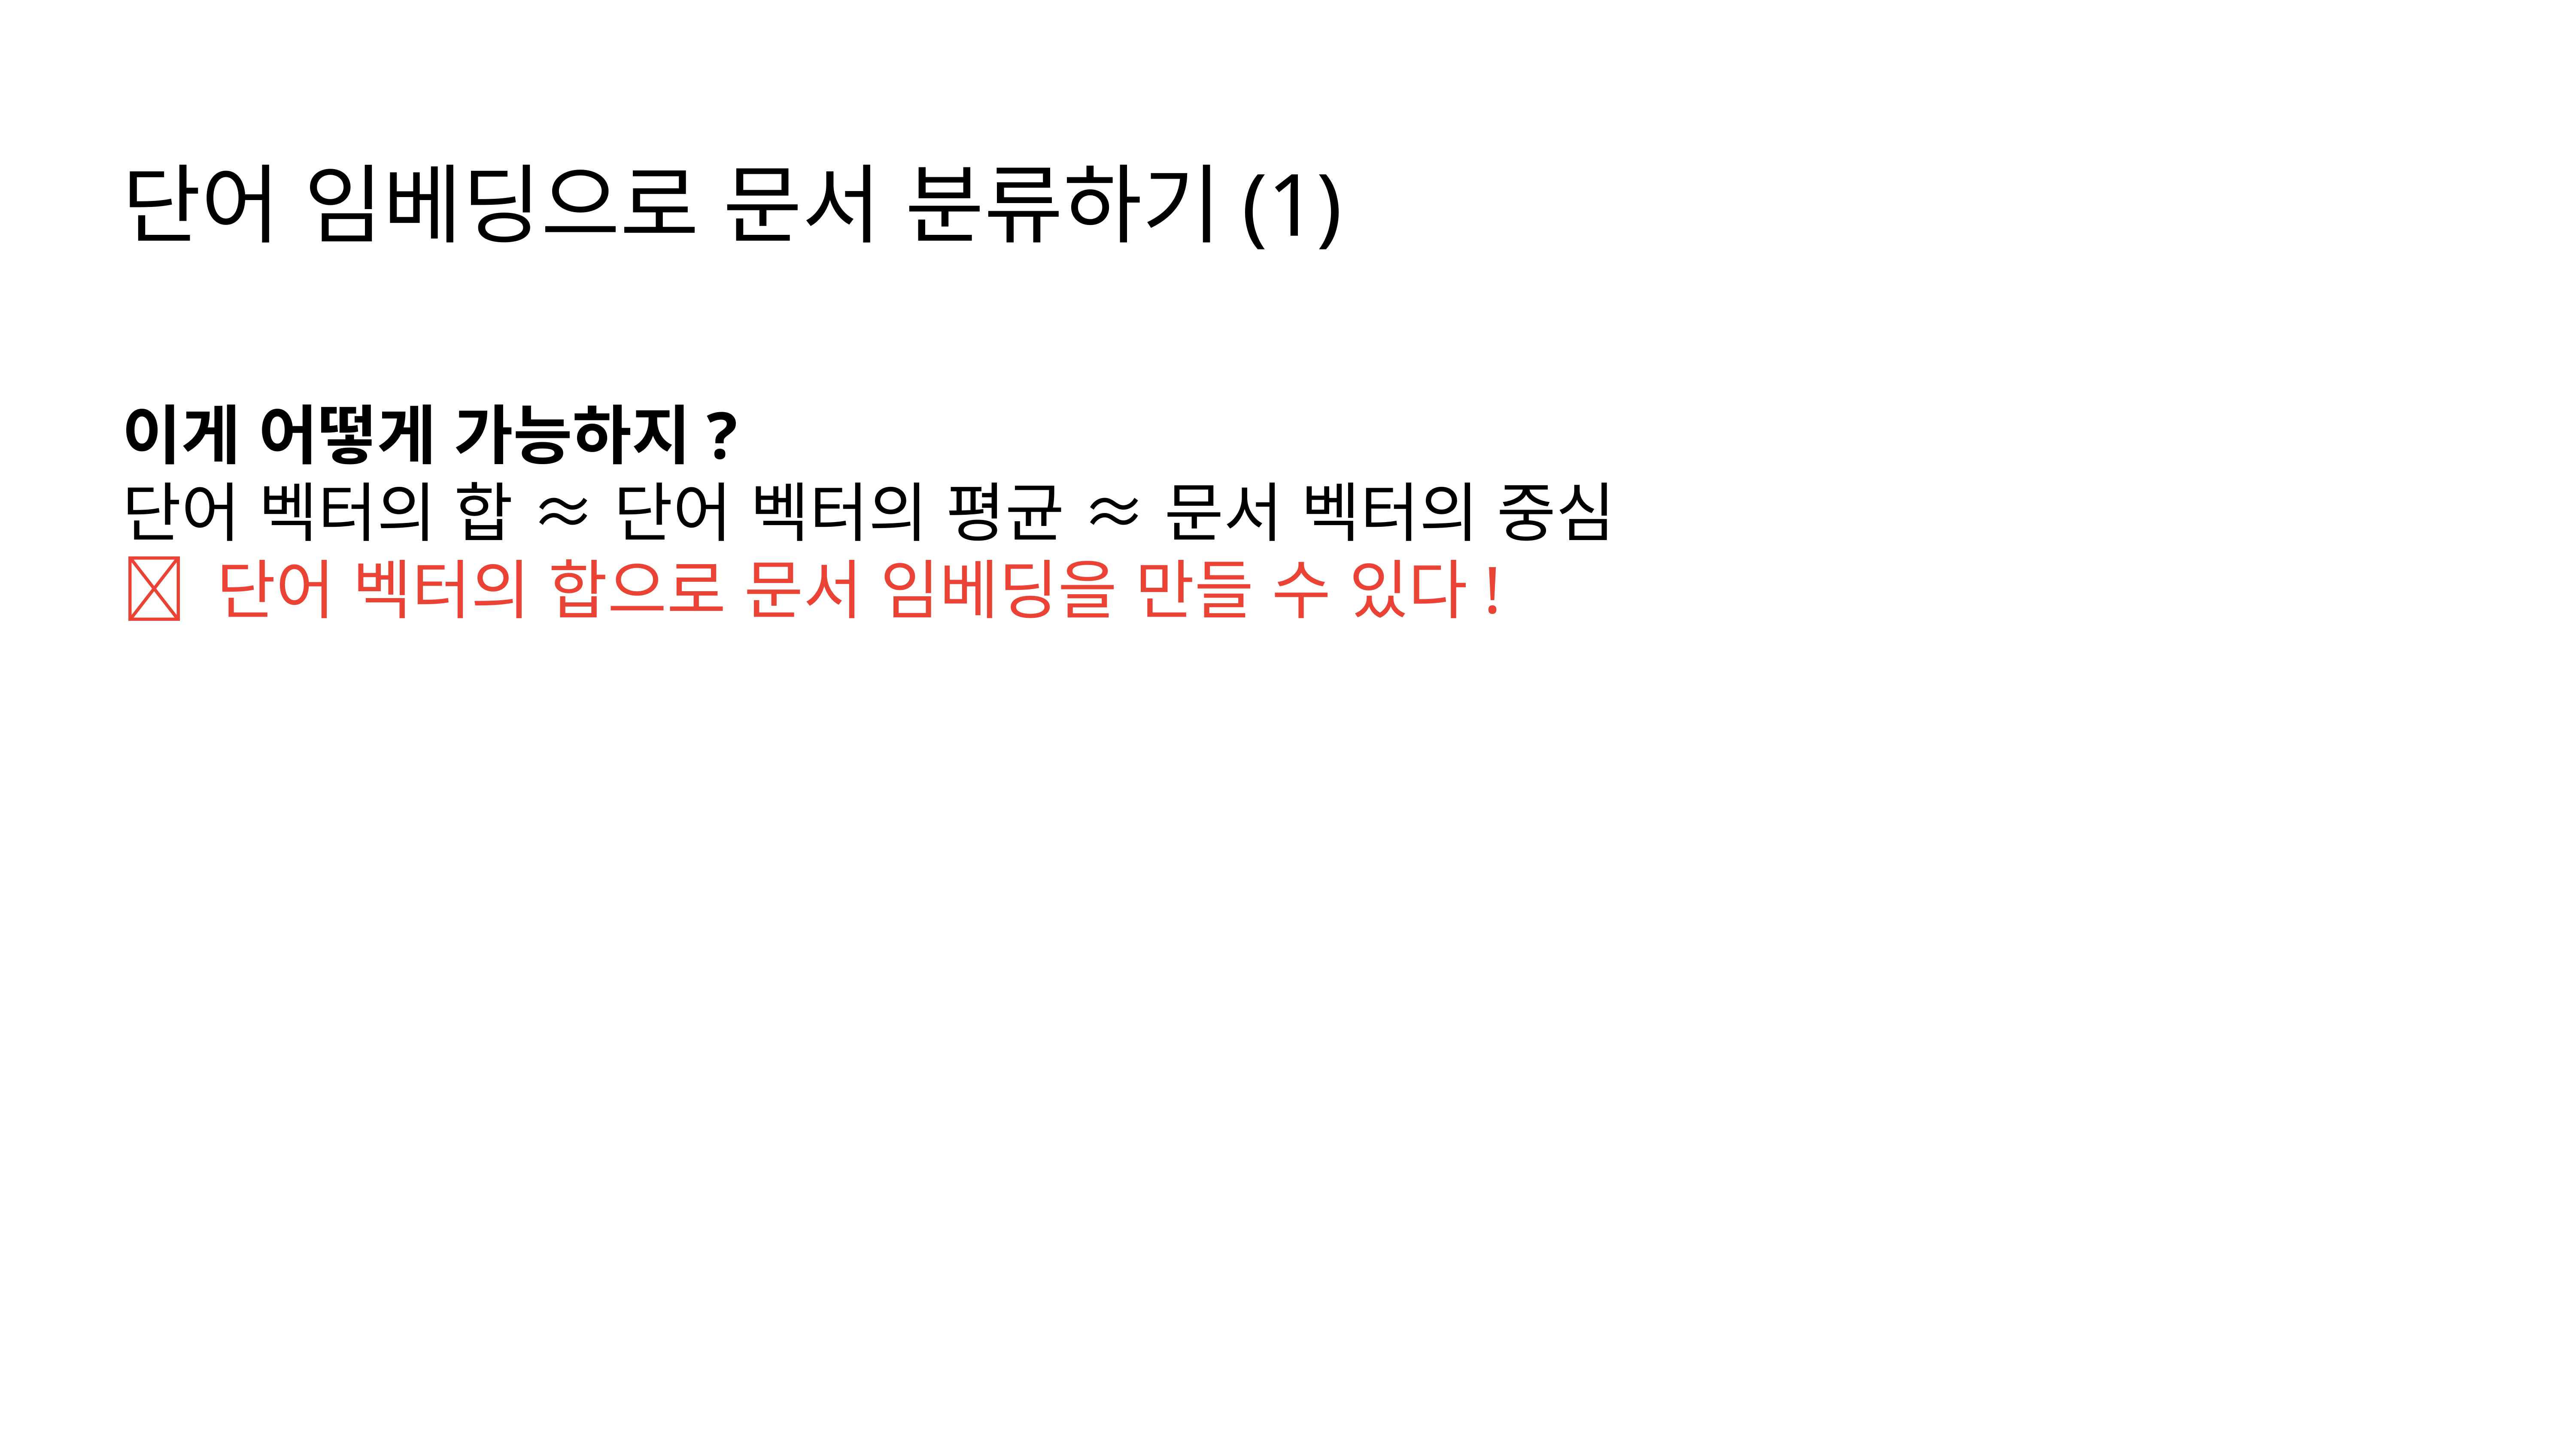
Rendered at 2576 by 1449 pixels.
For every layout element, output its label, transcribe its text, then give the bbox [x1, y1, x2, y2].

text_box 이게 어떻게 가능하지? 단어 벡터의 합 ≈ 단어 벡터의 평균 ≈ 문서 벡터의 중심  단어 벡터의 합으로 문서 임베딩을 만들 수 있다! [122, 394, 1762, 1056]
text_box 단어 임베딩으로 문서 분류하기(1) [122, 150, 2387, 363]
